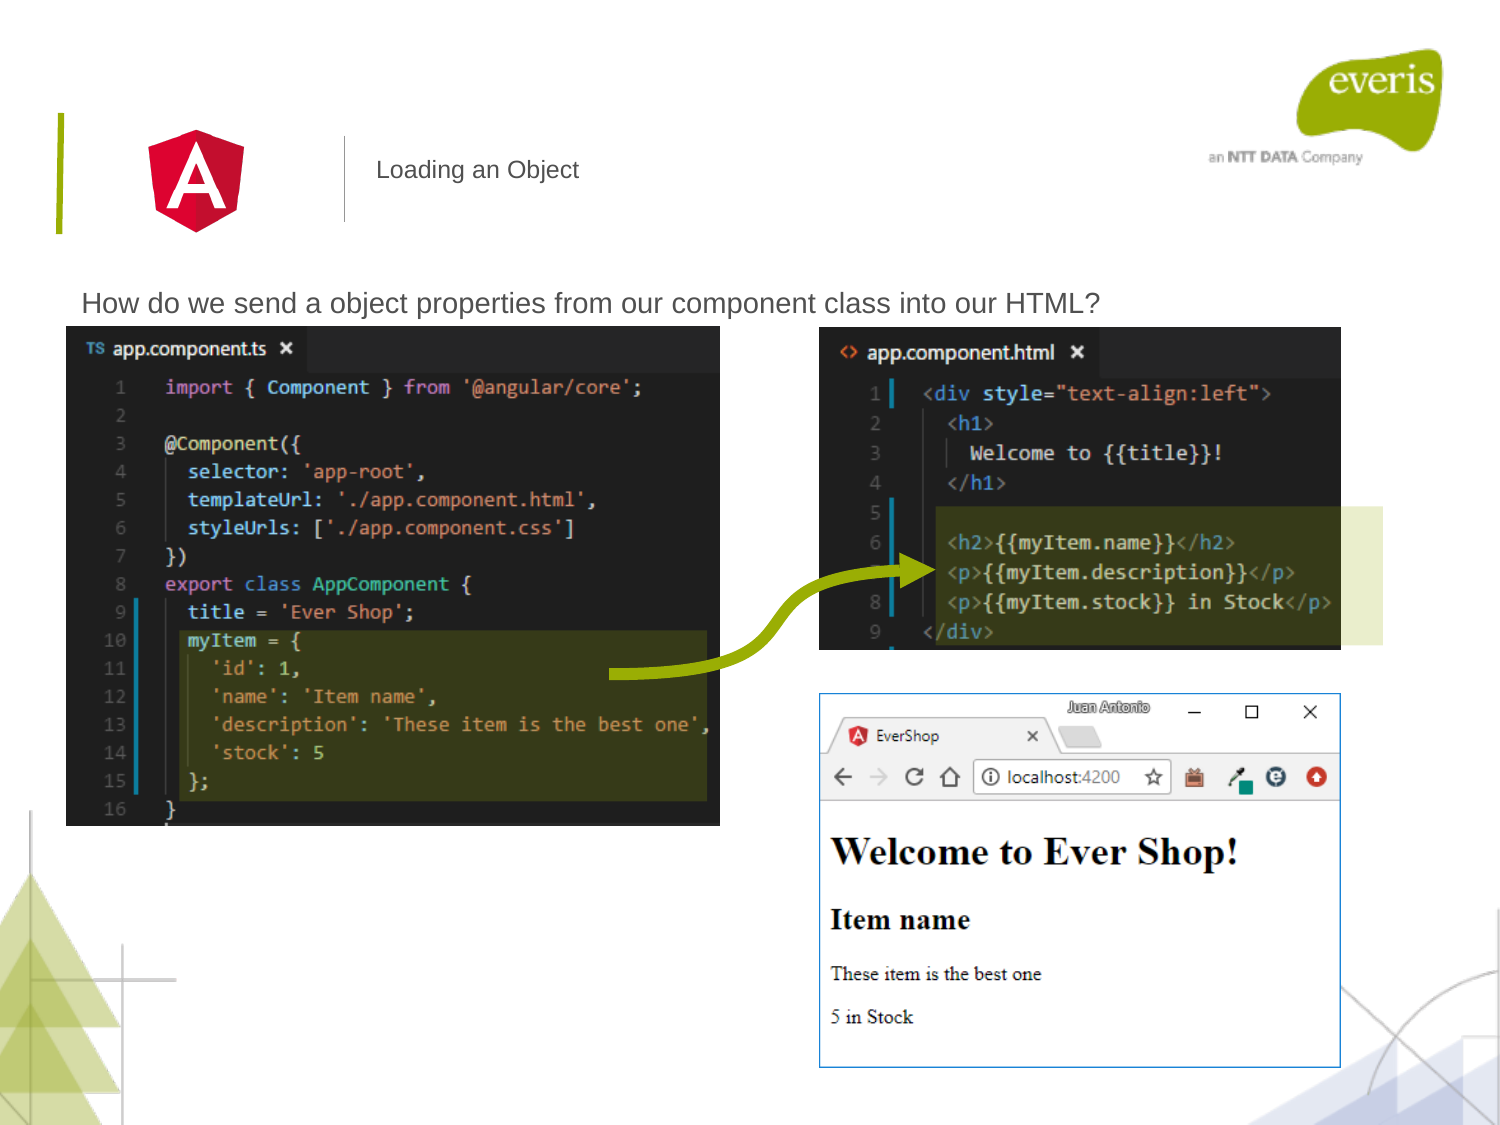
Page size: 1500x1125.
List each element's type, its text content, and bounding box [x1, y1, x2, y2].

picture [132, 114, 260, 242]
picture [1199, 27, 1453, 186]
list Loading an Object [361, 149, 1079, 208]
text_box How do we send a object properties from our component class into our HTML? [66, 276, 1440, 327]
text_box [1341, 505, 1384, 646]
picture [819, 327, 1341, 650]
picture [819, 693, 1500, 1125]
picture [0, 326, 720, 1125]
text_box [609, 569, 936, 675]
